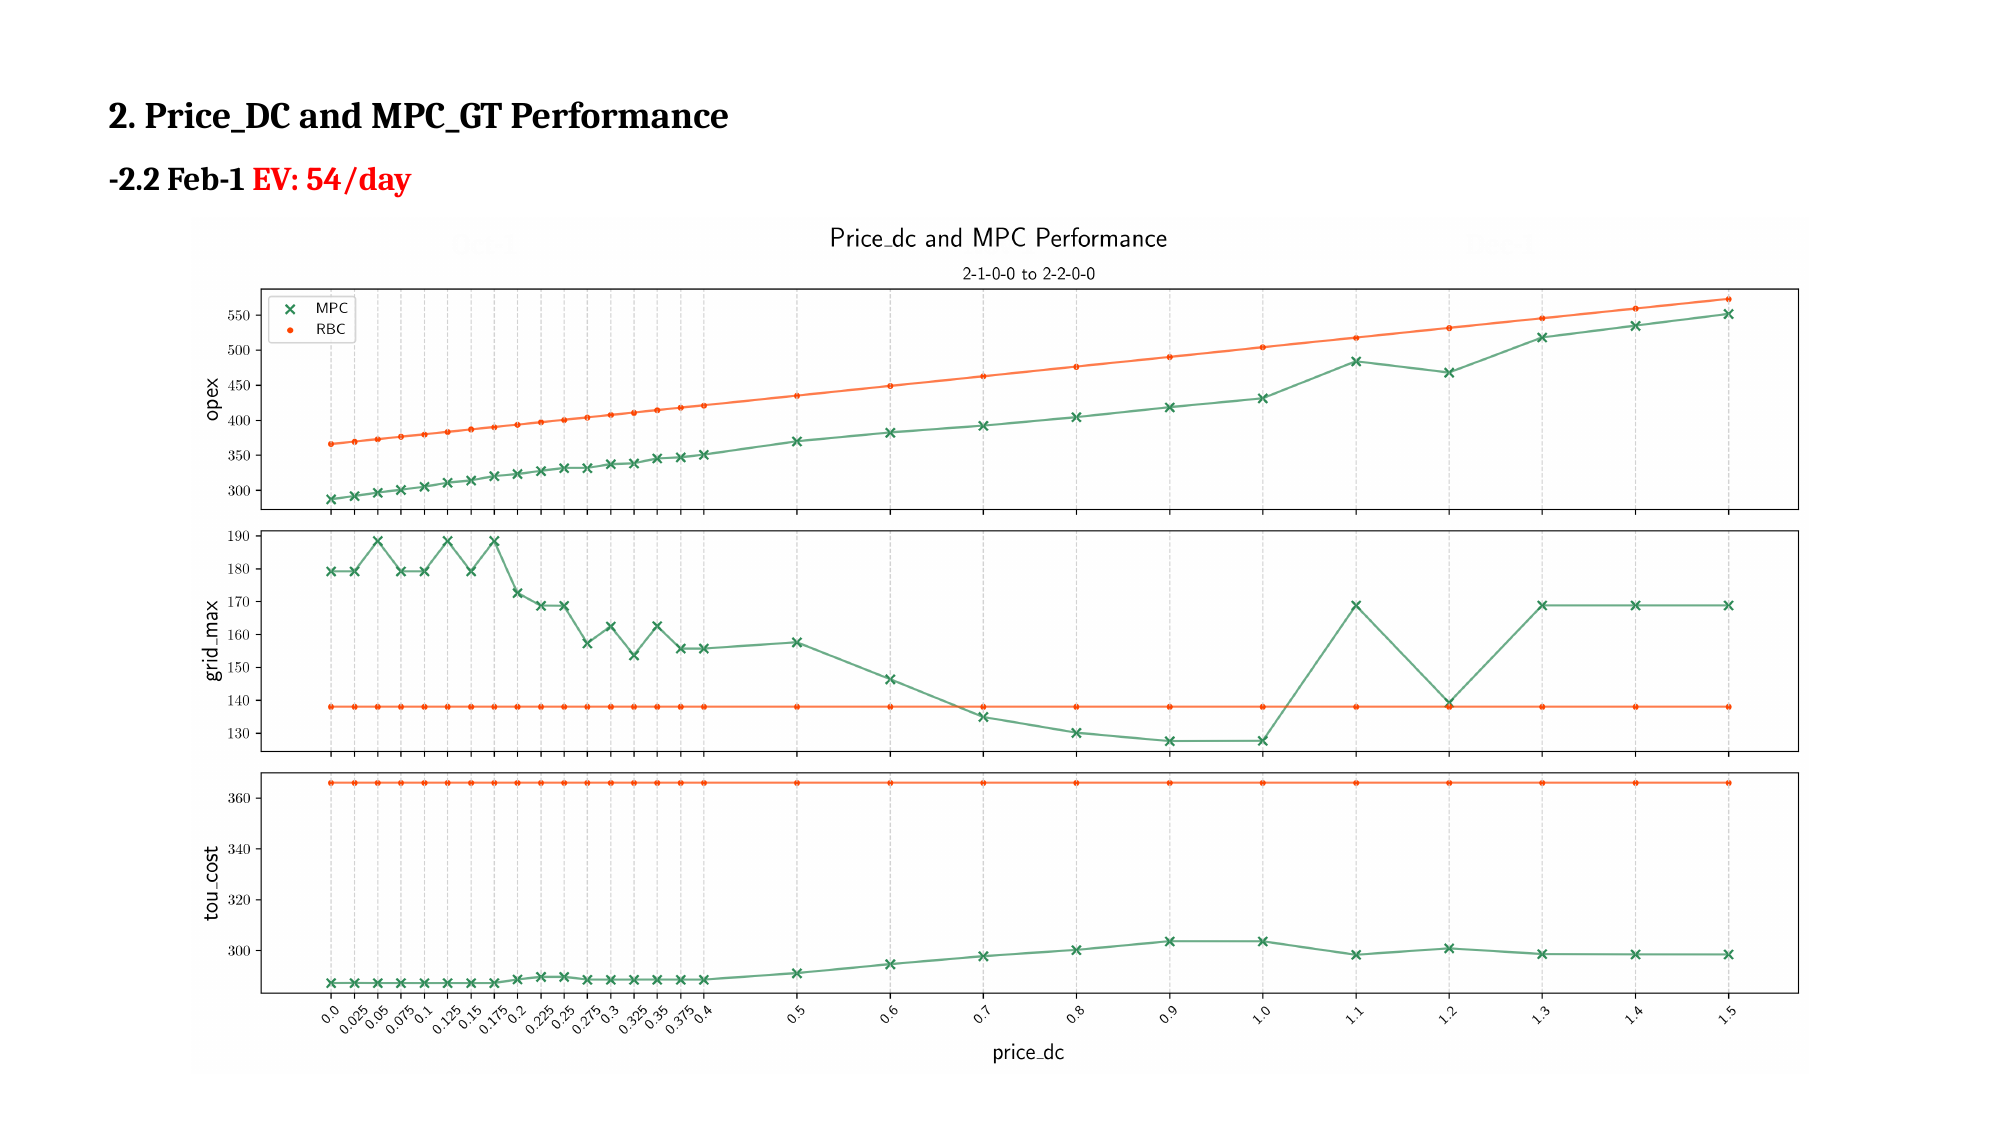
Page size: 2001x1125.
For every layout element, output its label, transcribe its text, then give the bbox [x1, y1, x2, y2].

text_box 2. Price_DC and MPC_GT Performance [93, 83, 1657, 144]
text_box -2.2 Feb-1 EV: 54/day [93, 149, 1657, 205]
picture [191, 217, 1809, 1074]
